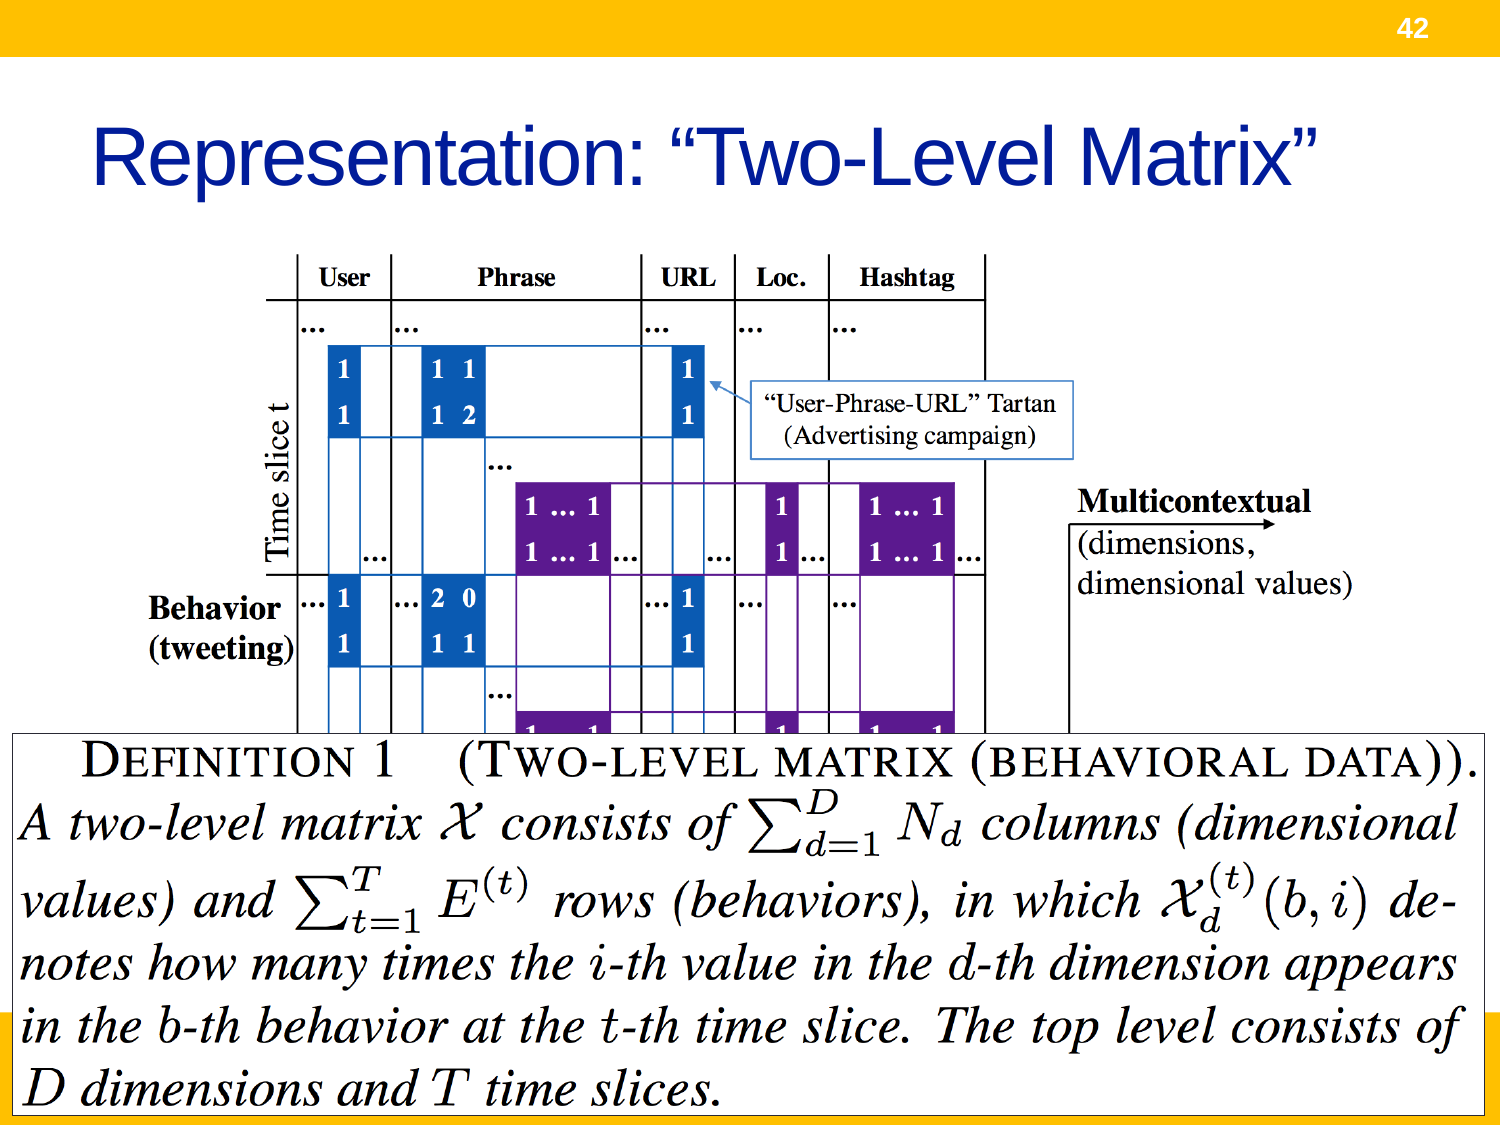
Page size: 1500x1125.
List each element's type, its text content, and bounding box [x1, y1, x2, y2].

picture [12, 732, 1485, 1116]
slide_number 42 [1381, 0, 1500, 55]
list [132, 247, 1367, 729]
title Representation: “Two-Level Matrix” [75, 71, 1425, 234]
